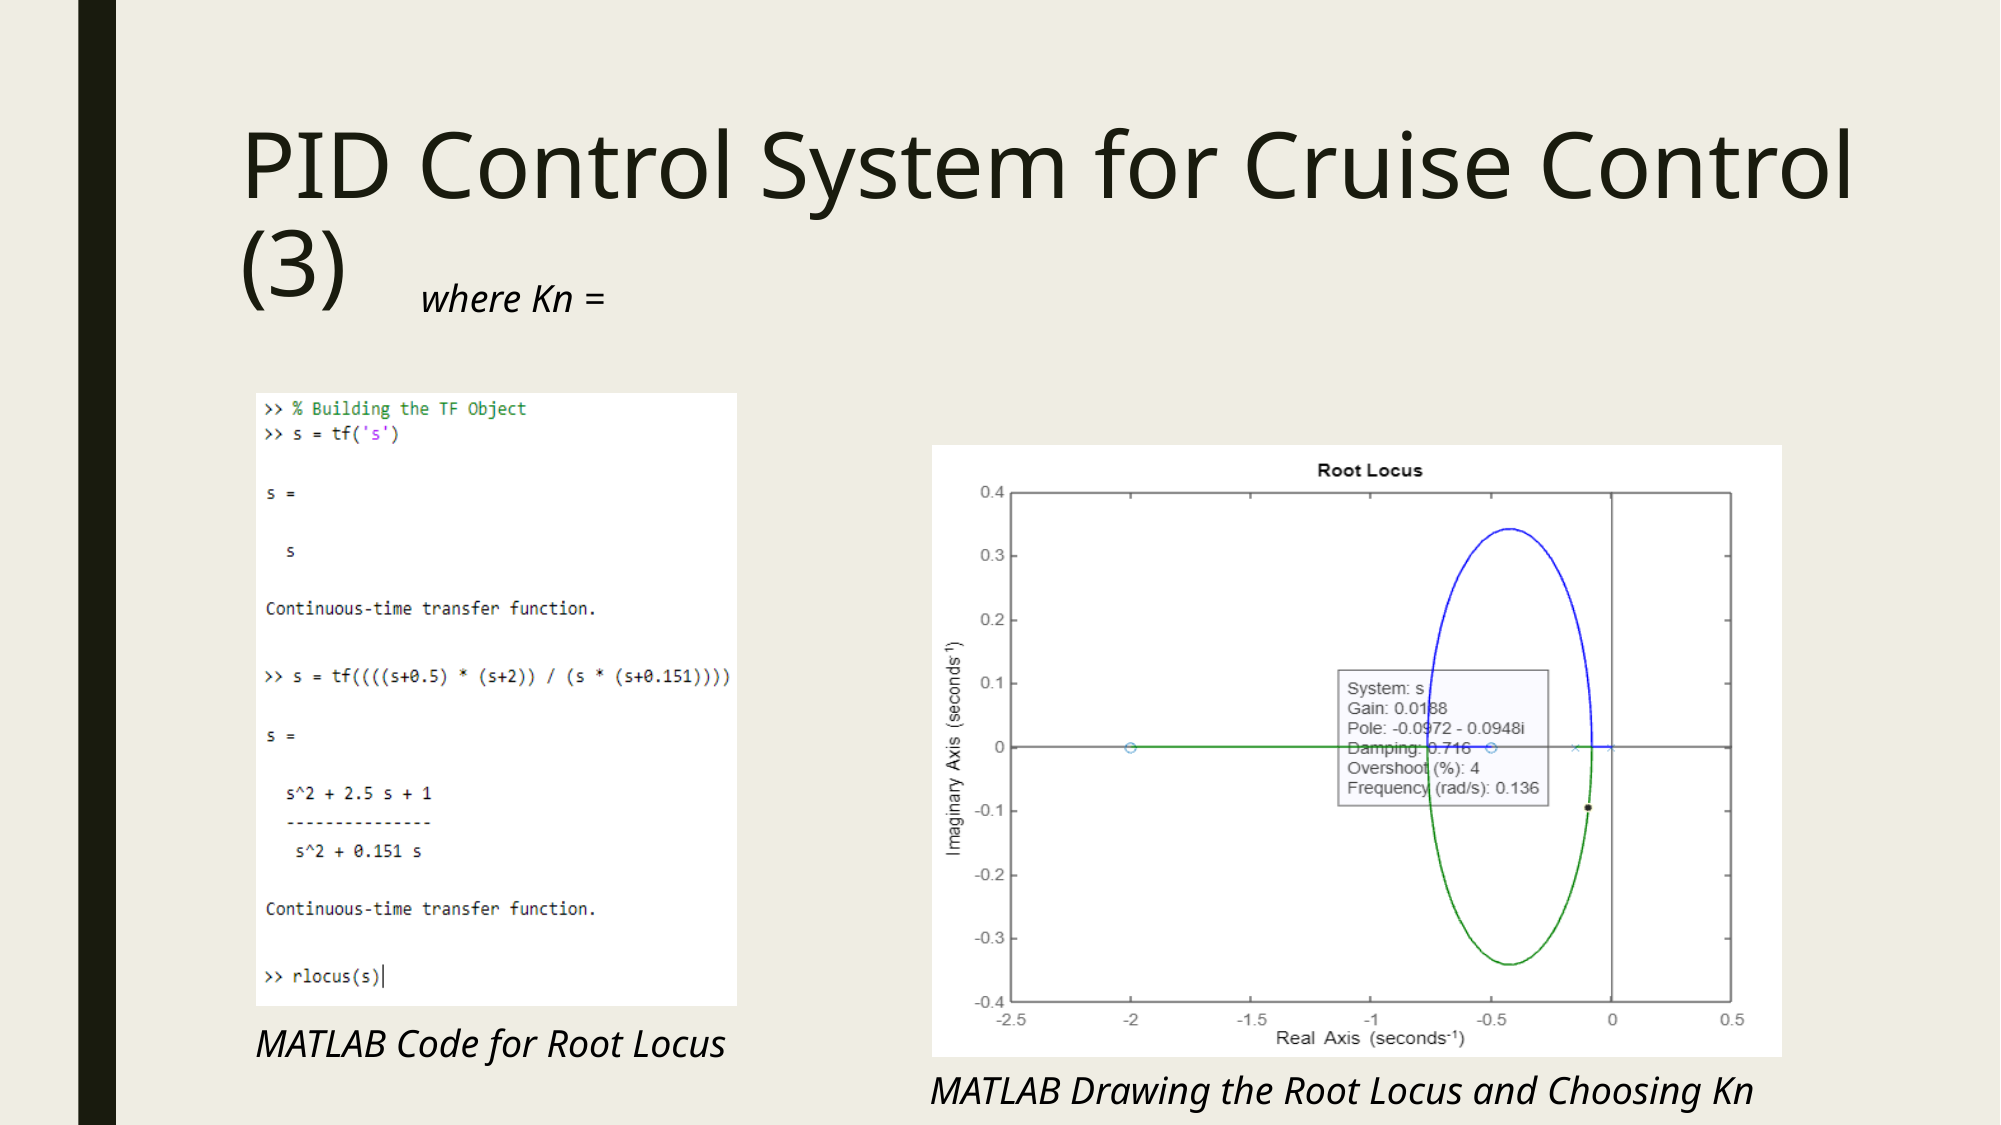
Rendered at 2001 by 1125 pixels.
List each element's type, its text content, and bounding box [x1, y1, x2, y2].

text_box MATLAB Code for Root Locus [240, 1012, 835, 1073]
text_box MATLAB Drawing the Root Locus and Choosing Kn [914, 1059, 1846, 1120]
title PID Control System for Cruise Control (3) [225, 112, 1913, 357]
picture [932, 445, 1782, 1057]
picture [256, 393, 737, 1006]
